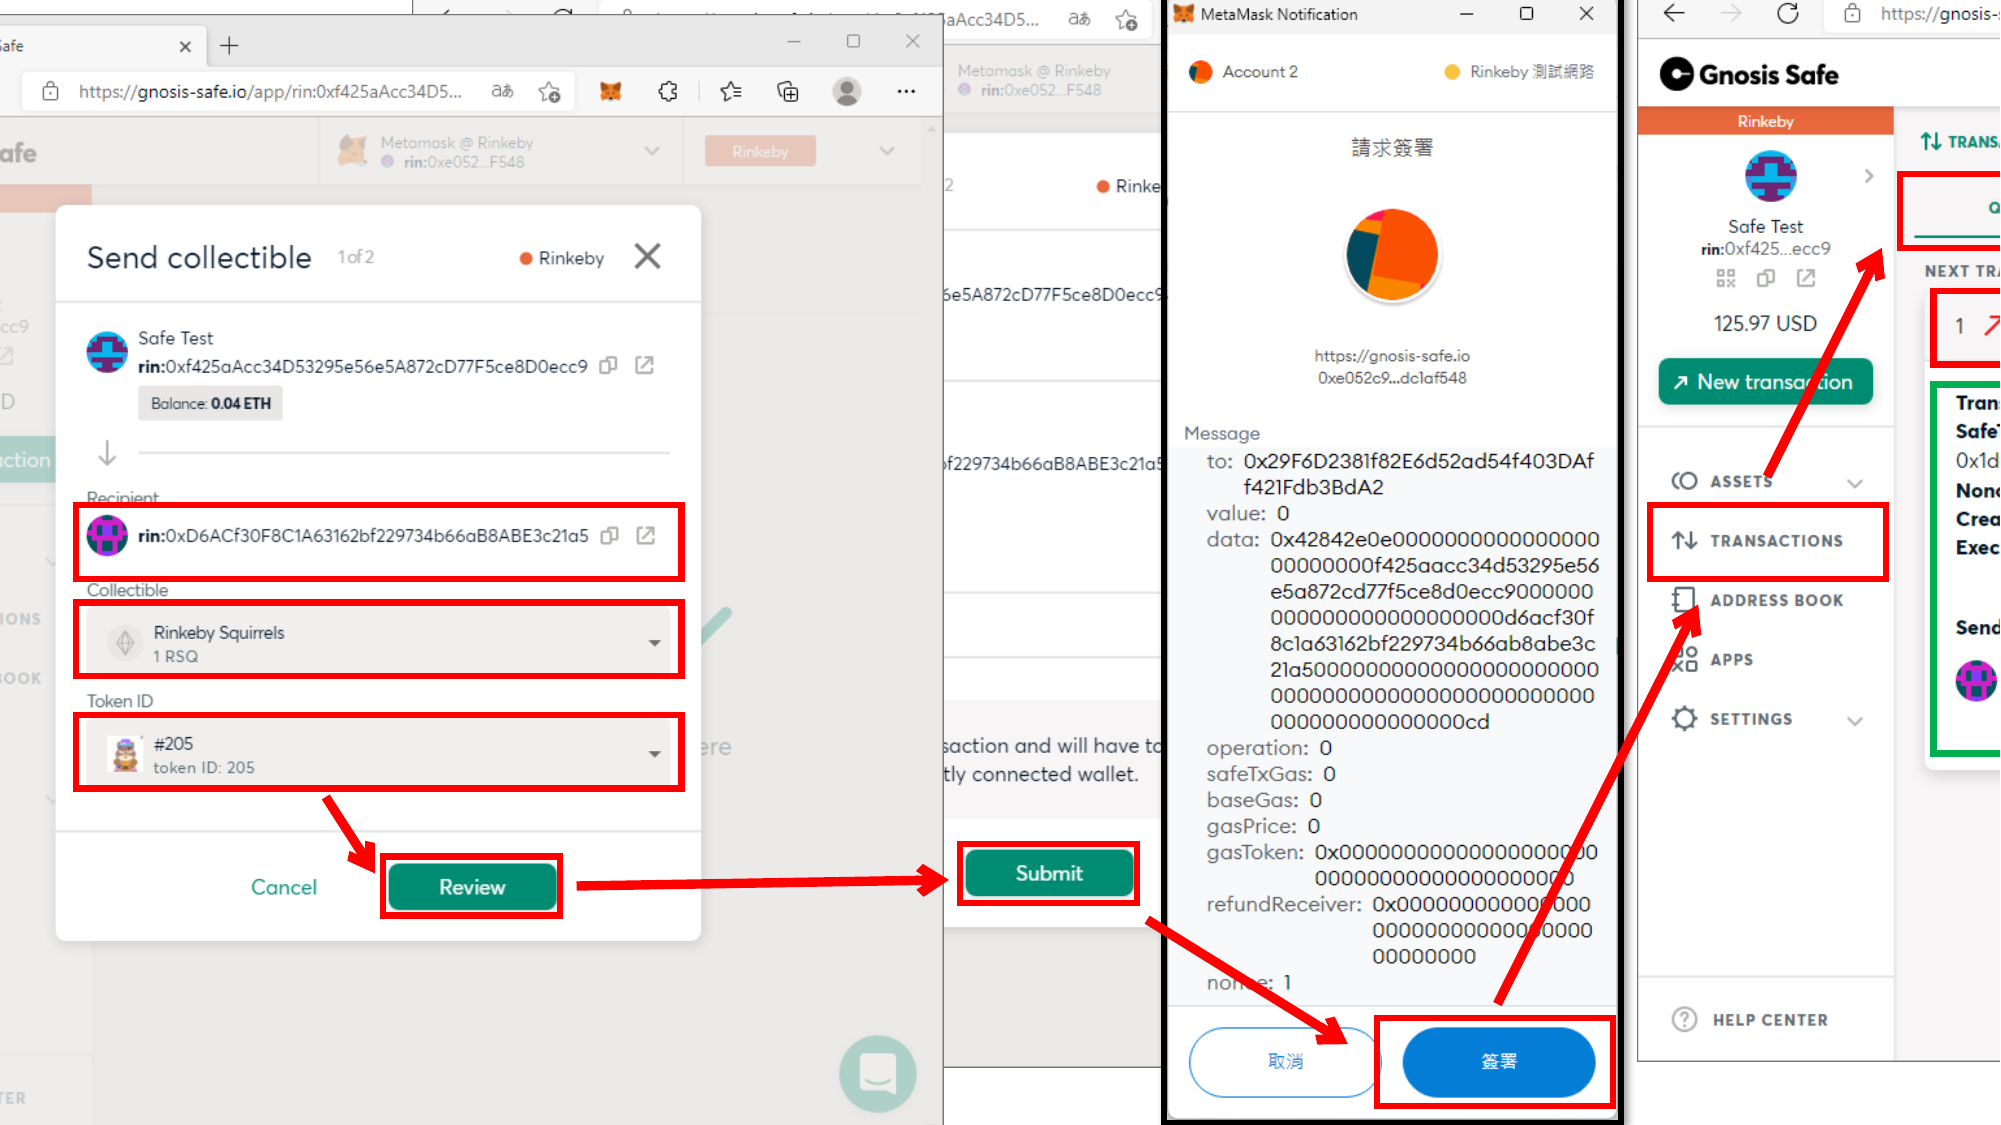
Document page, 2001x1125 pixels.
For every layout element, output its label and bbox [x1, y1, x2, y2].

text_box [1497, 604, 1699, 1005]
text_box [325, 796, 375, 874]
text_box [1767, 247, 1882, 477]
text_box [576, 879, 949, 887]
picture [0, 0, 1618, 1125]
text_box [1147, 919, 1348, 1045]
picture [1637, 0, 2000, 1062]
